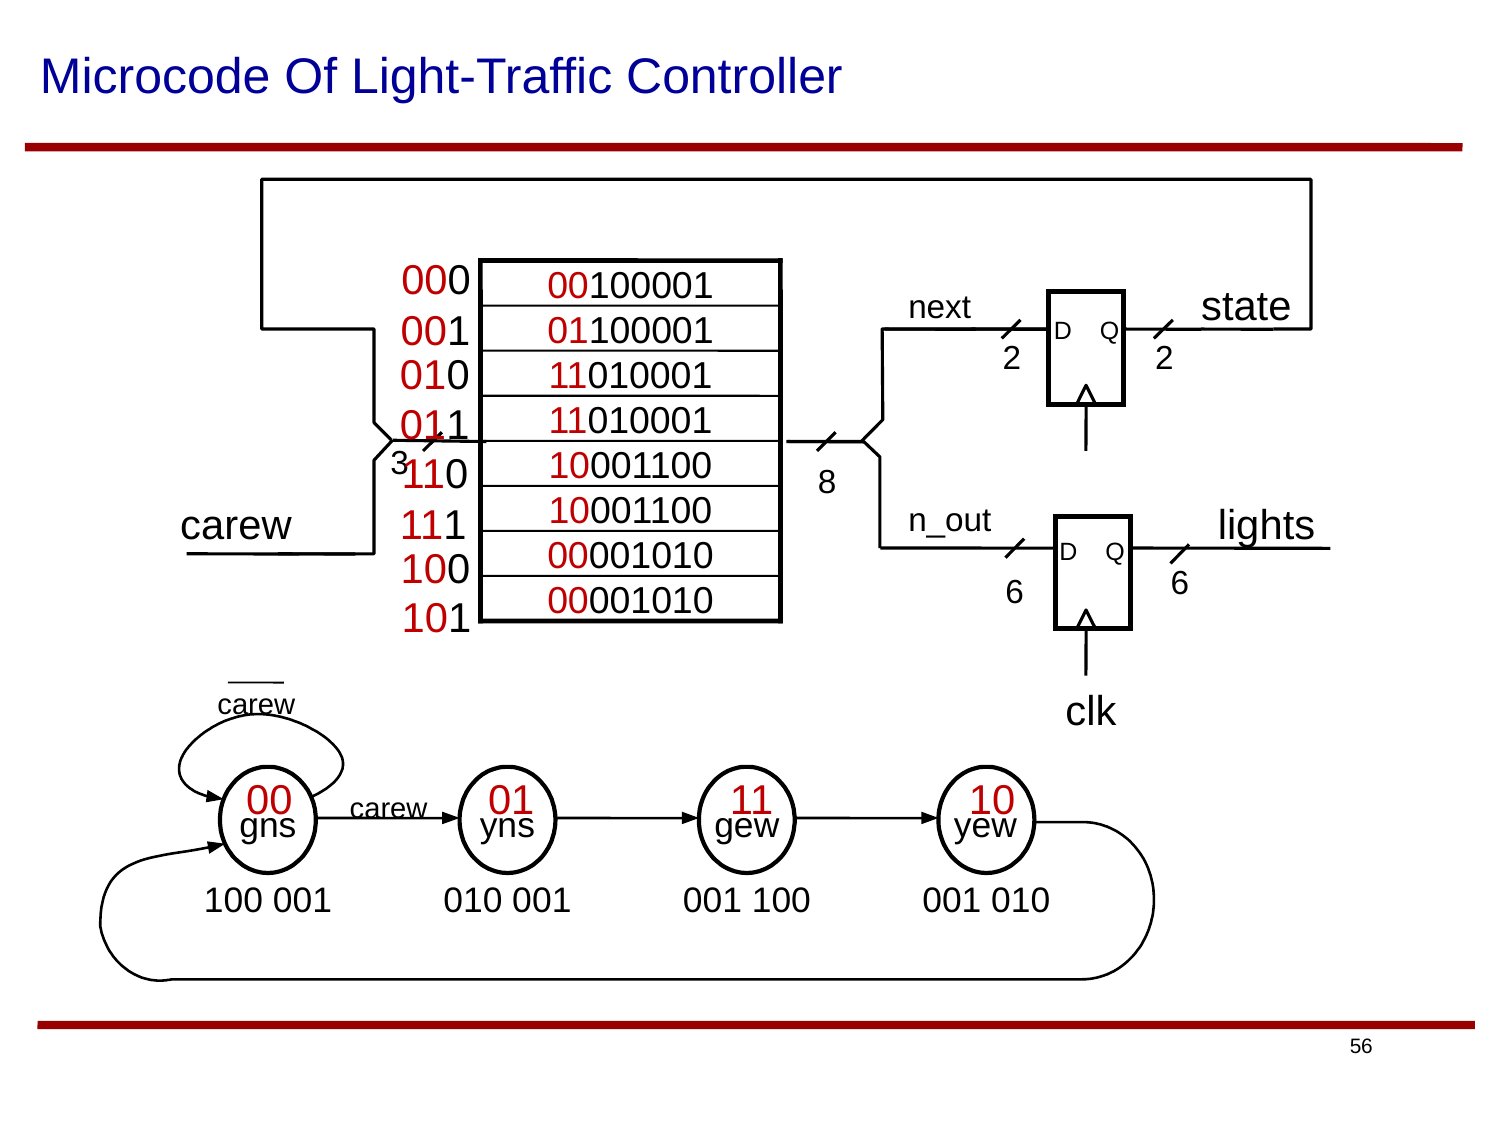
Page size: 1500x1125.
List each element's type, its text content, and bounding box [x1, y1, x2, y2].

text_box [99, 682, 1155, 981]
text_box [180, 179, 1331, 735]
title Microcode Of Light-Traffic Controller [24, 0, 1500, 147]
